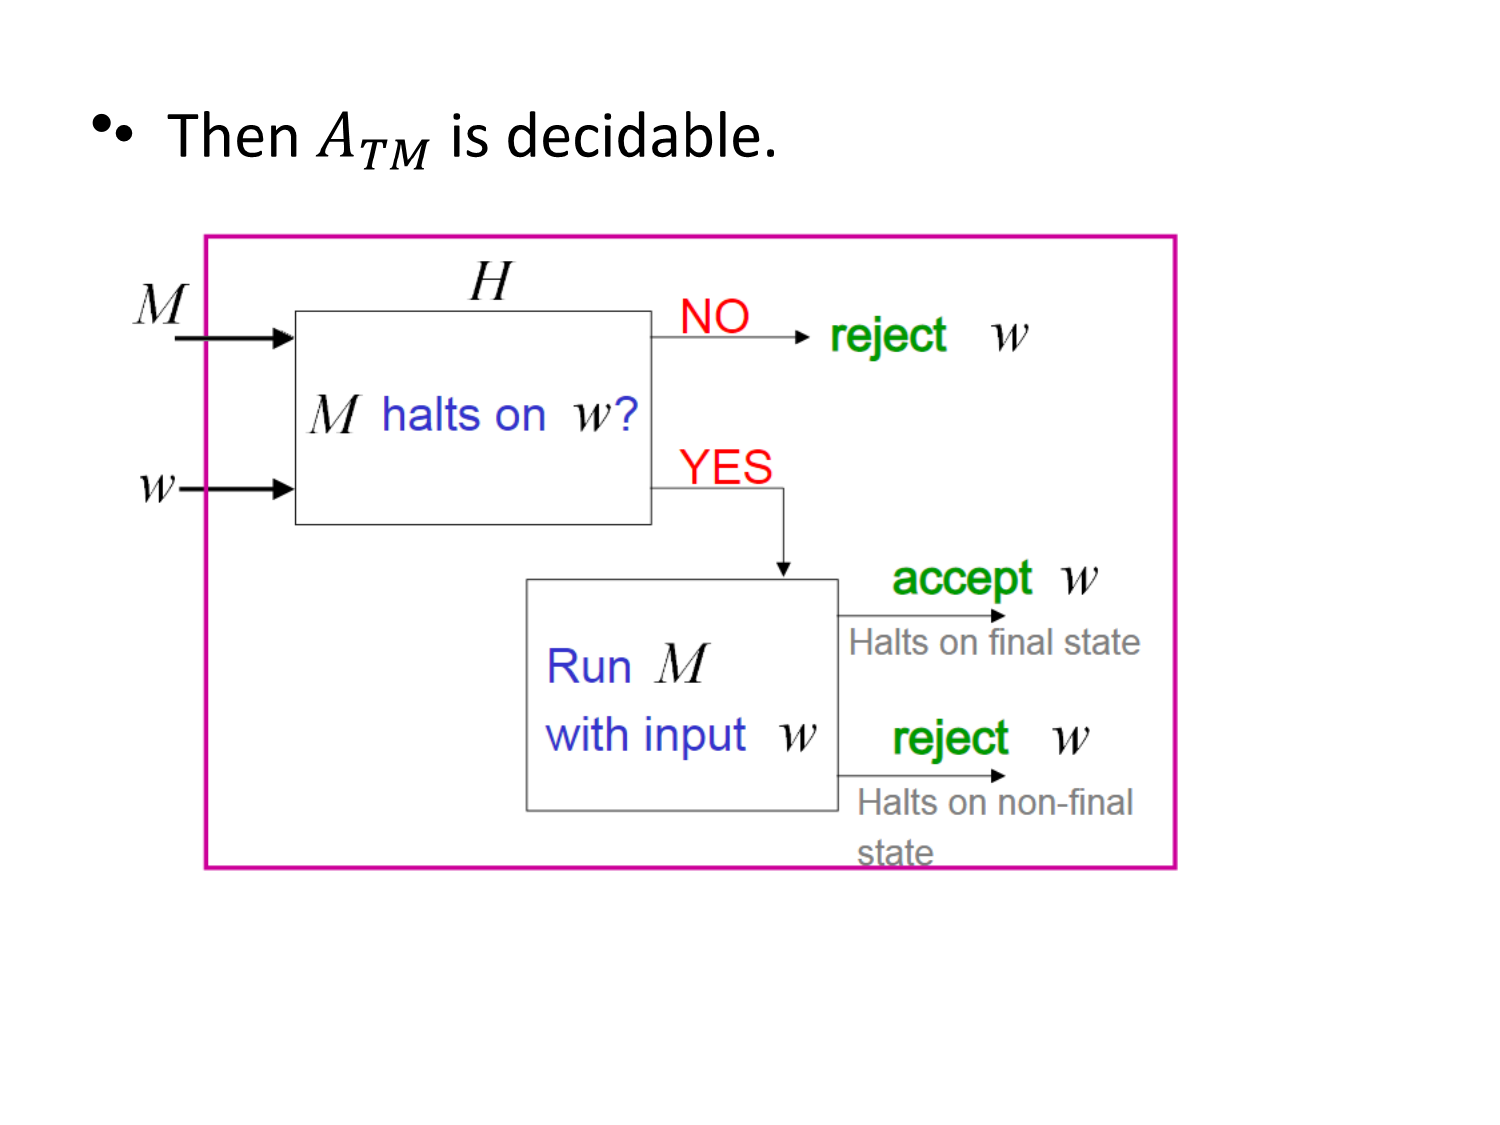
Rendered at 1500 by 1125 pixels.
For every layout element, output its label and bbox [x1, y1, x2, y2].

picture [99, 195, 1219, 895]
list [75, 75, 1425, 1005]
